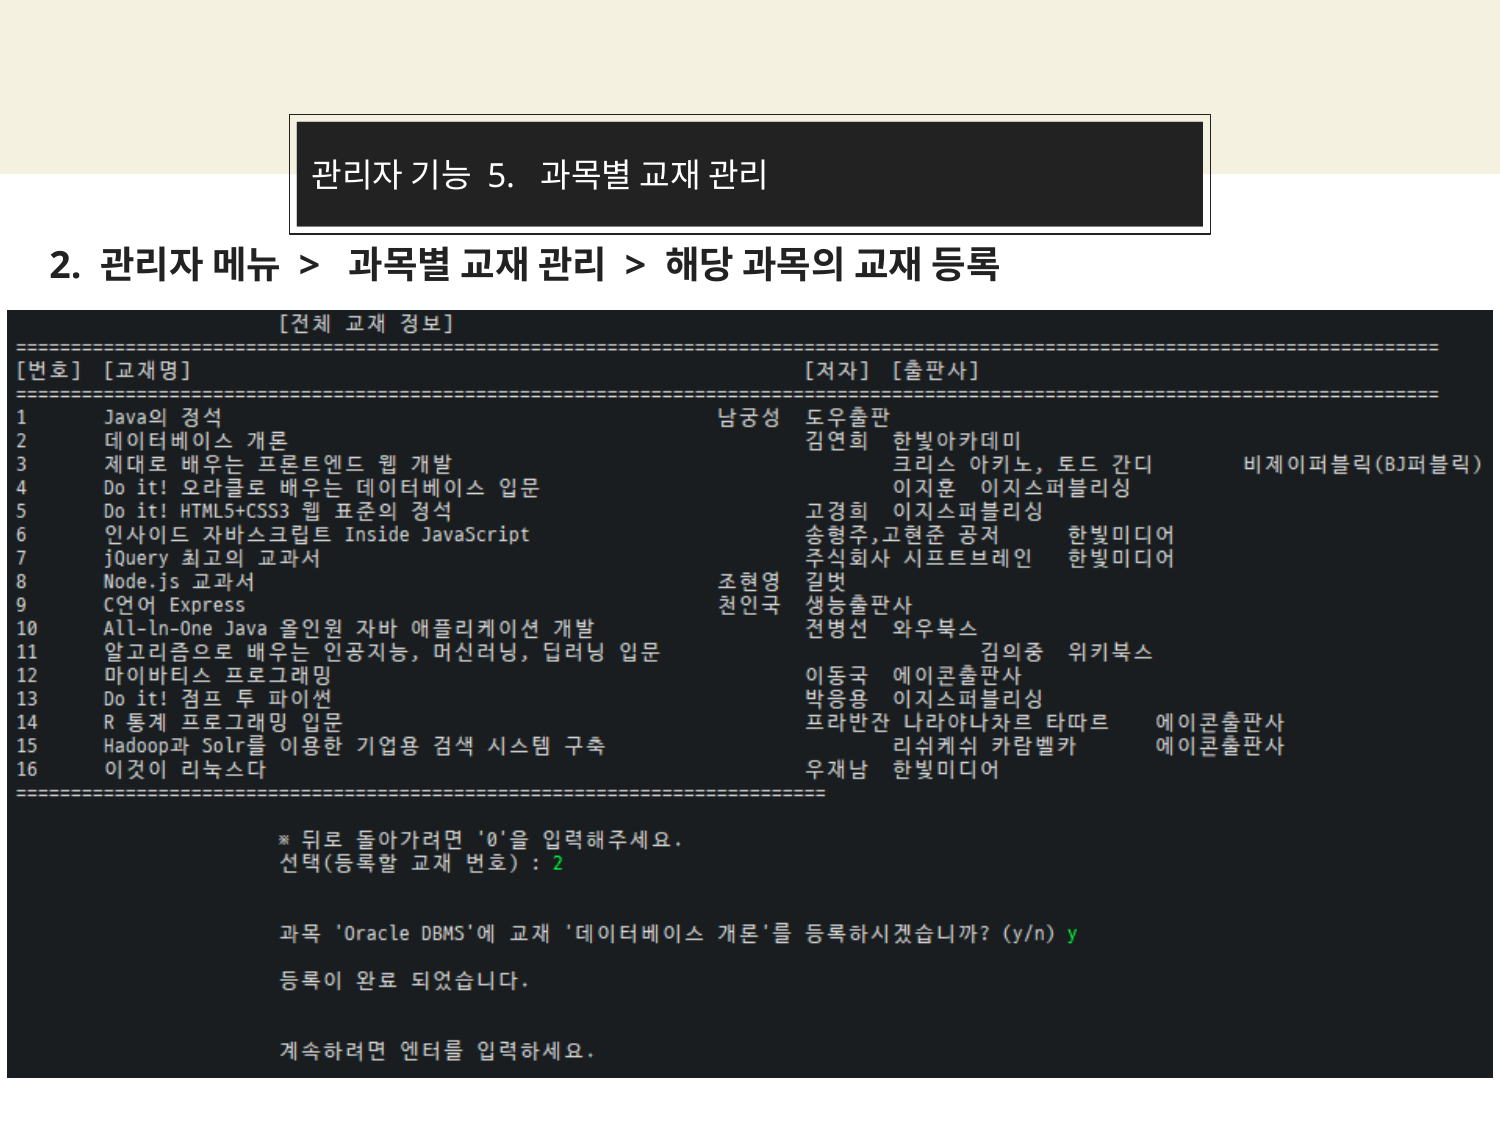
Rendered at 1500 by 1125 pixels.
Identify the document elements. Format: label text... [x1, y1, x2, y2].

list 2. 관리자 메뉴 > 과목별 교재 관리 > 해당 과목의 교재 등록 [34, 226, 1425, 308]
title 관리자 기능 5. 과목별 교재 관리 [296, 121, 1203, 227]
picture [7, 309, 1493, 1078]
